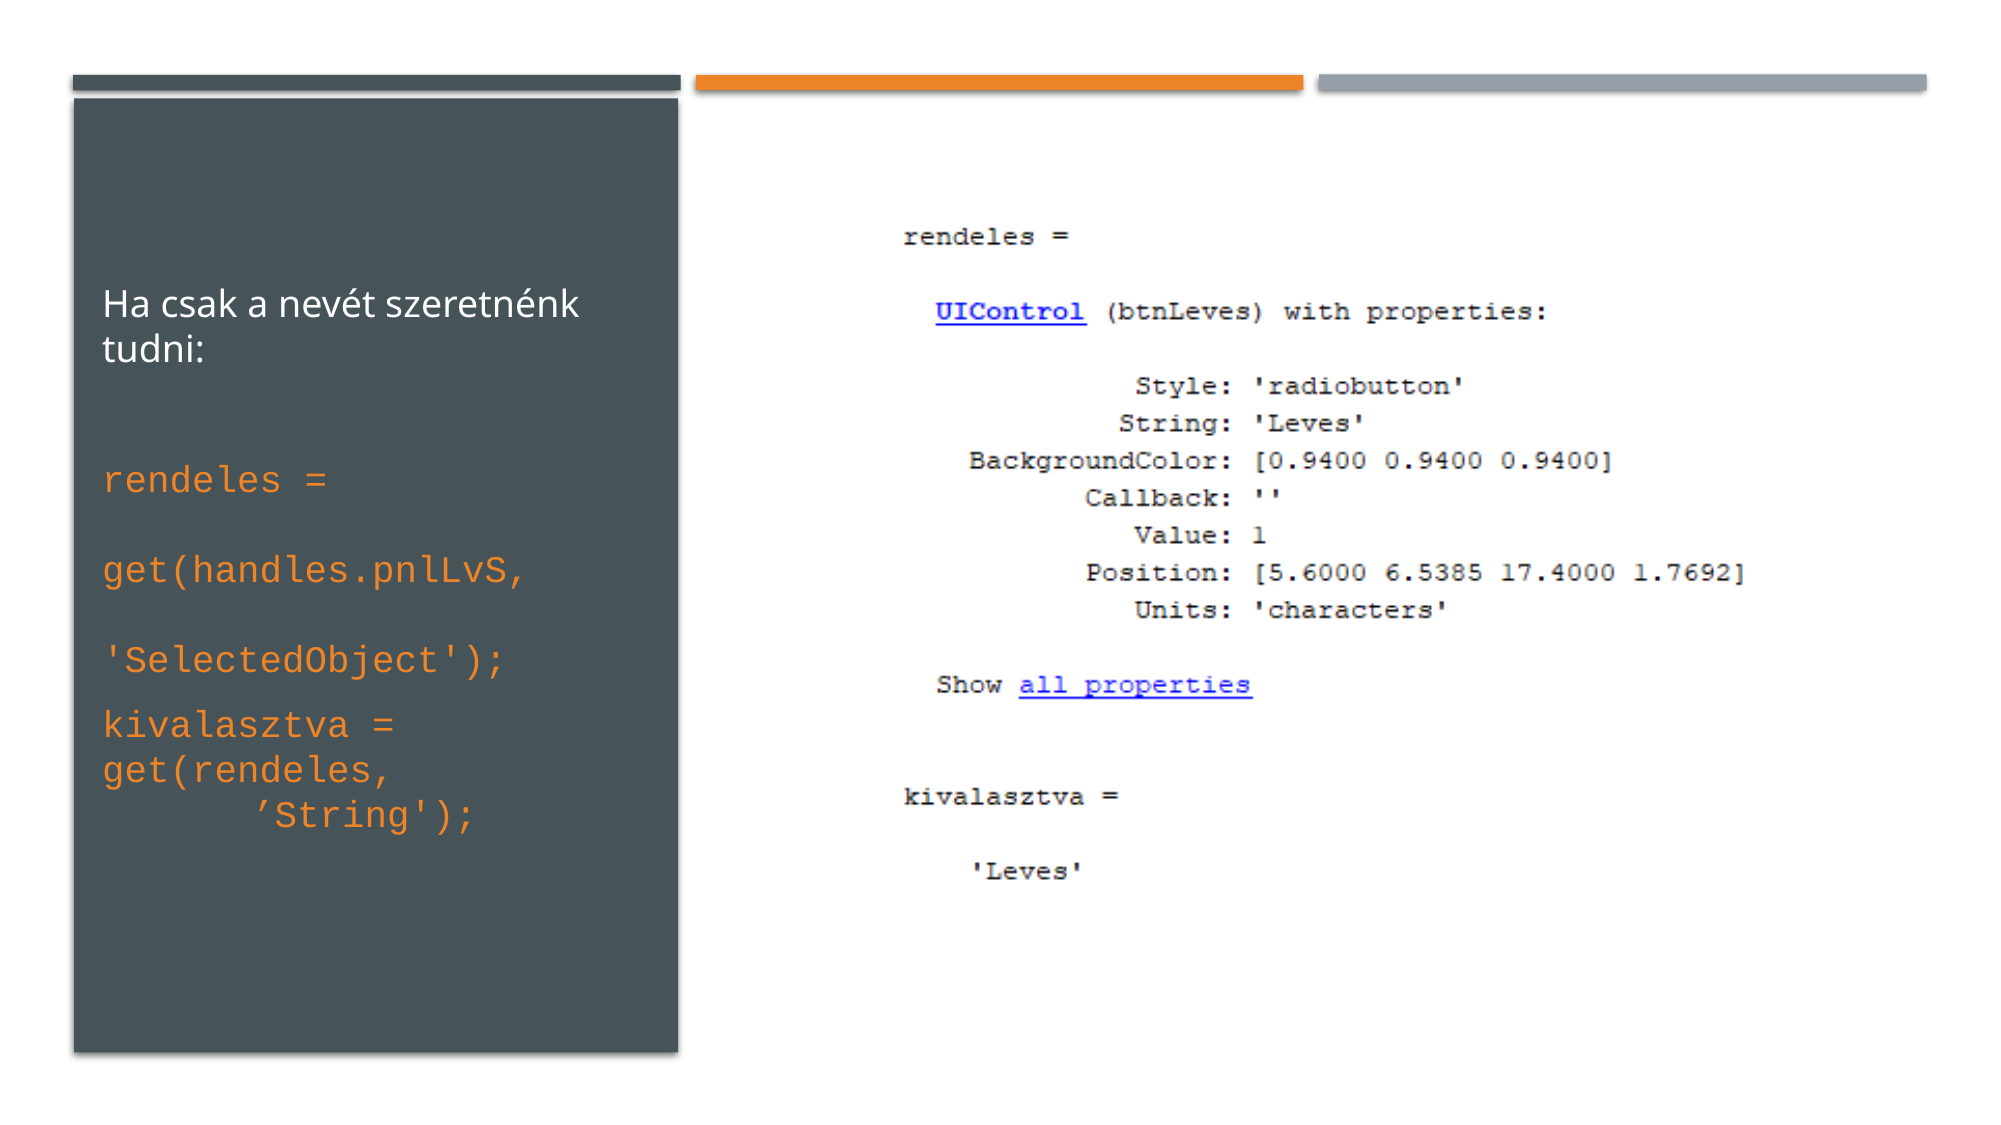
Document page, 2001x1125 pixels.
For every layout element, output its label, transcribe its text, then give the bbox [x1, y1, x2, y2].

picture [898, 211, 1800, 914]
list Ha csak a nevét szeretnénk tudni: rendeles = get(handles.pnlLvS, 'SelectedObject'); kivalasztva = get(rendeles, ’String'); [87, 110, 665, 1038]
